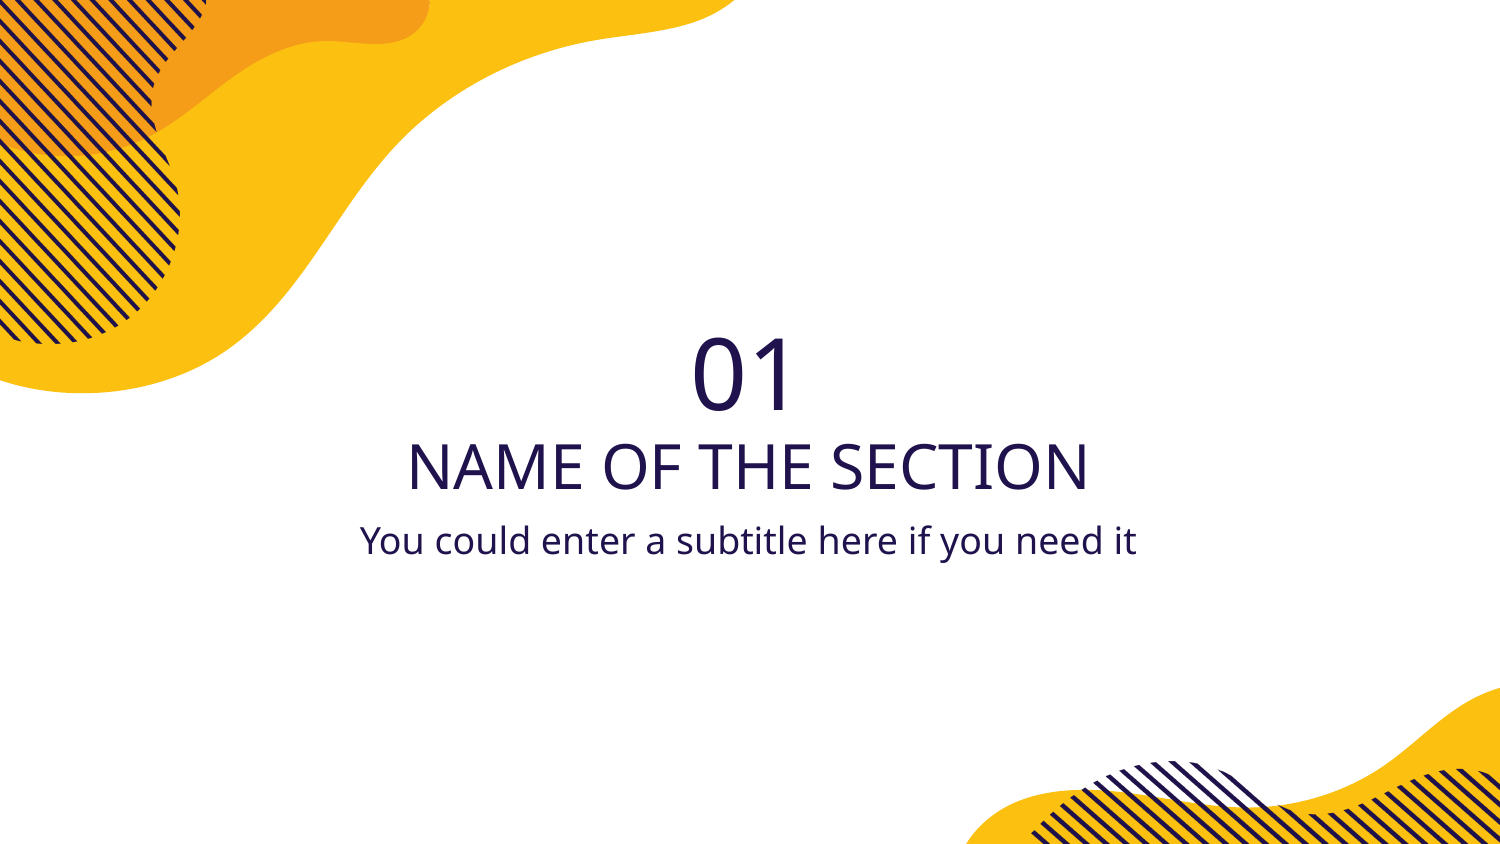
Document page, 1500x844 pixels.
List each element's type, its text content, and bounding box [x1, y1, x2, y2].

picture [1031, 761, 1500, 844]
title NAME OF THE SECTION [150, 423, 1348, 507]
picture [0, 0, 207, 344]
subtitle You could enter a subtitle here if you need it [150, 508, 1348, 572]
title 01 [441, 319, 1055, 422]
